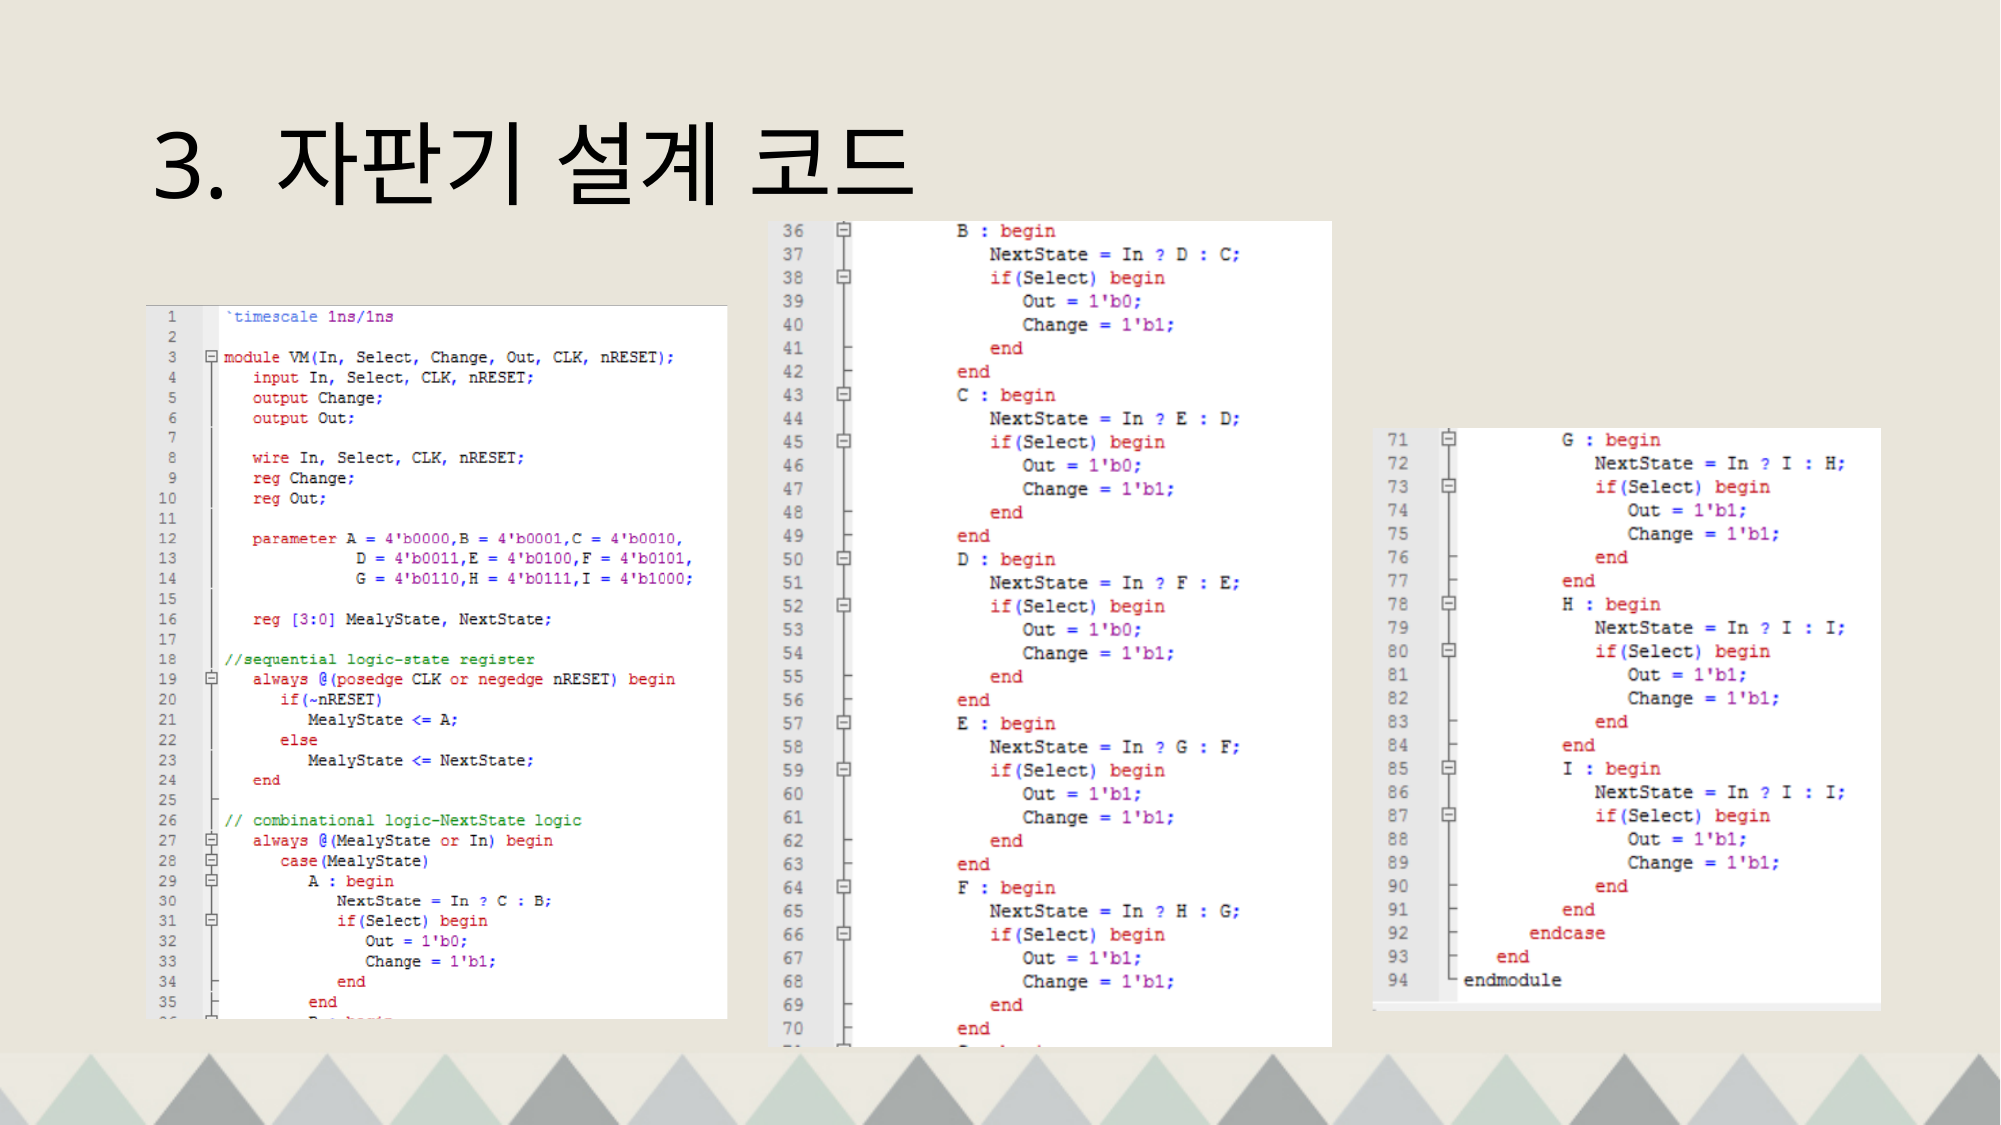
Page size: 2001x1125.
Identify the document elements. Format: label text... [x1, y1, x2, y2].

title 3. 자판기 설계 코드 [137, 59, 1863, 278]
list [146, 305, 728, 1019]
picture [0, 0, 2001, 1125]
